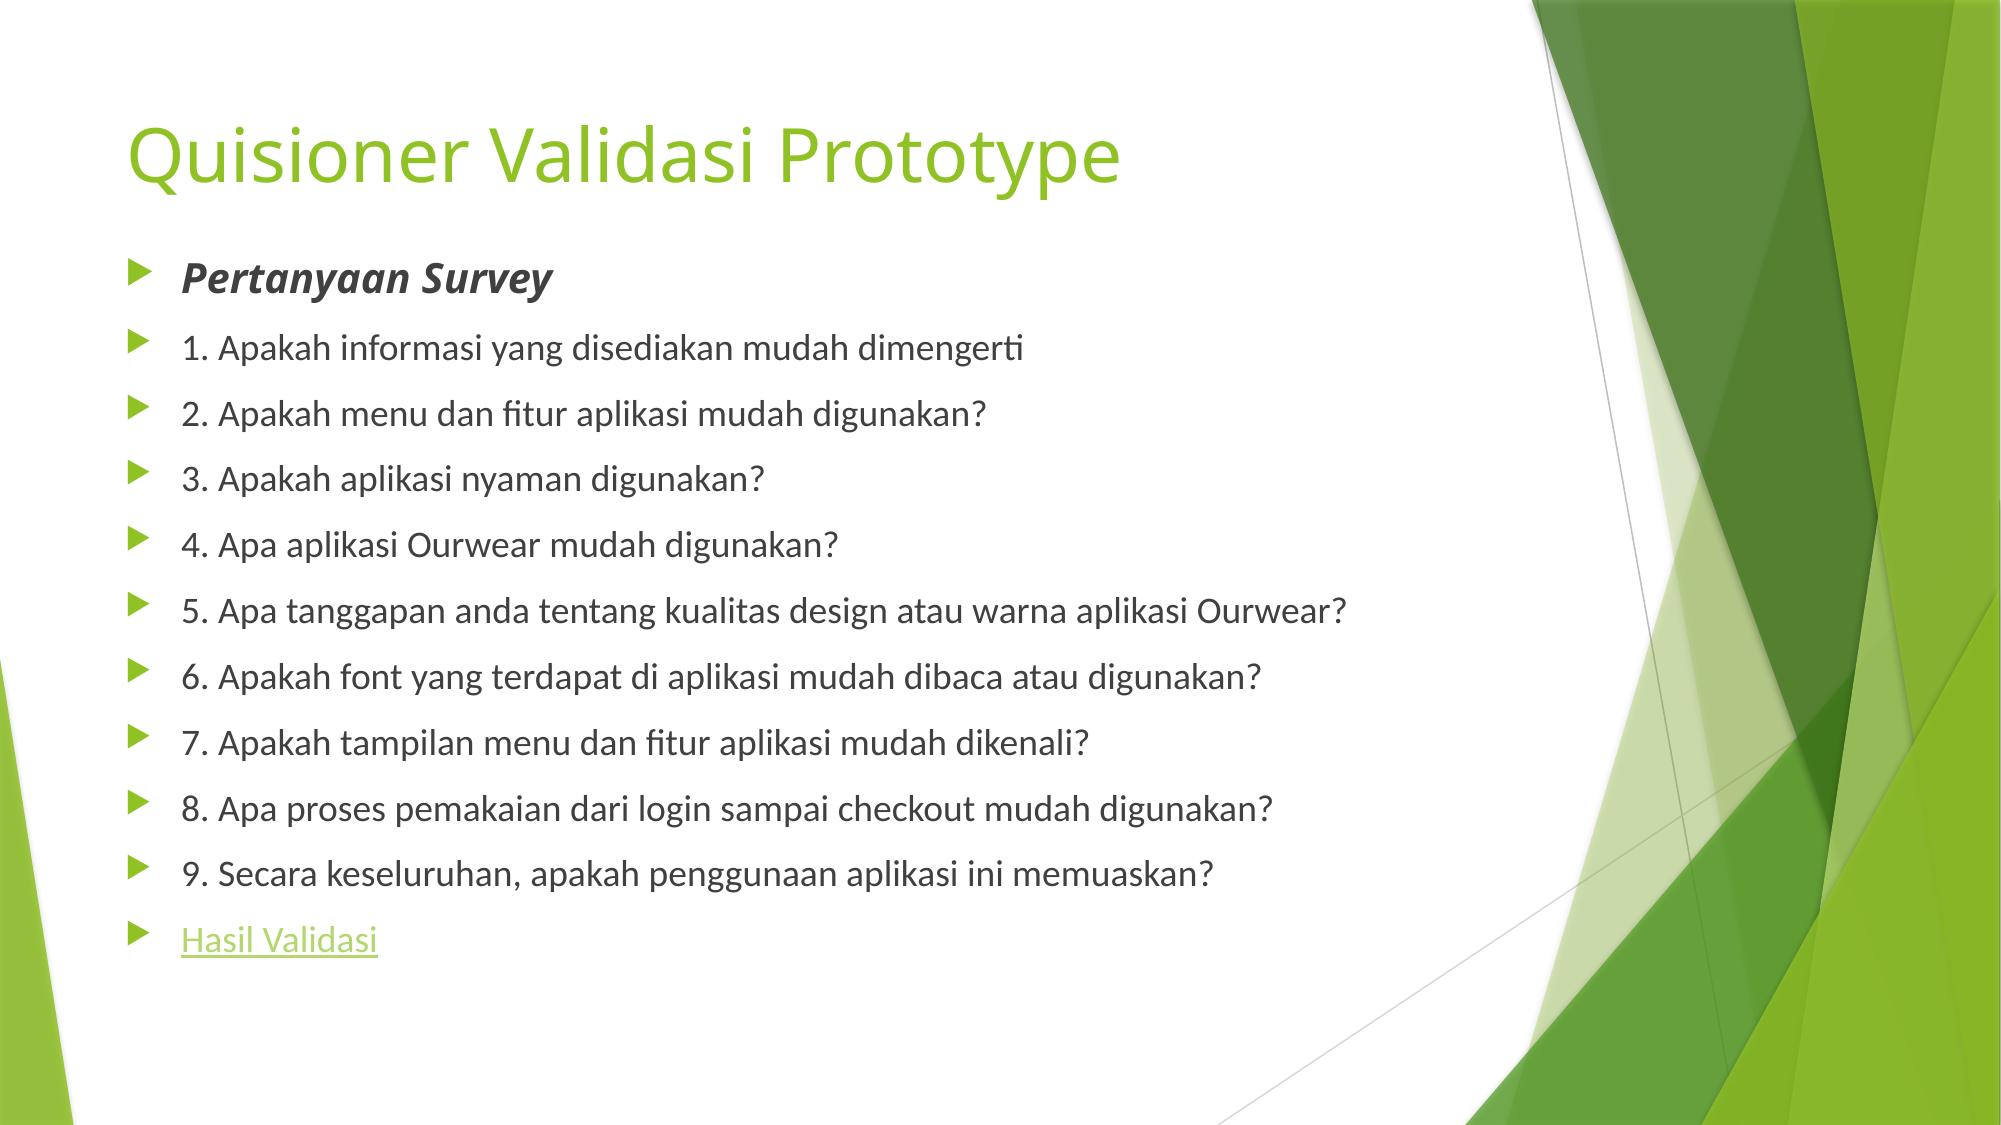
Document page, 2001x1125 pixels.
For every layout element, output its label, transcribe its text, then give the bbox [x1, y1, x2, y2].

list Pertanyaan Survey 1. Apakah informasi yang disediakan mudah dimengerti 2. Apakah menu dan fitur aplikasi mudah digunakan? 3. Apakah aplikasi nyaman digunakan? 4. Apa aplikasi Ourwear mudah digunakan? 5. Apa tanggapan anda tentang kualitas design atau warna aplikasi Ourwear? 6. Apakah font yang terdapat di aplikasi mudah dibaca atau digunakan? 7. Apakah tampilan menu dan fitur aplikasi mudah dikenali? 8. Apa proses pemakaian dari login sampai checkout mudah digunakan? 9. Secara keseluruhan, apakah penggunaan aplikasi ini memuaskan? Hasil Validasi [109, 244, 1519, 1099]
title Quisioner Validasi Prototype [111, 99, 1522, 317]
